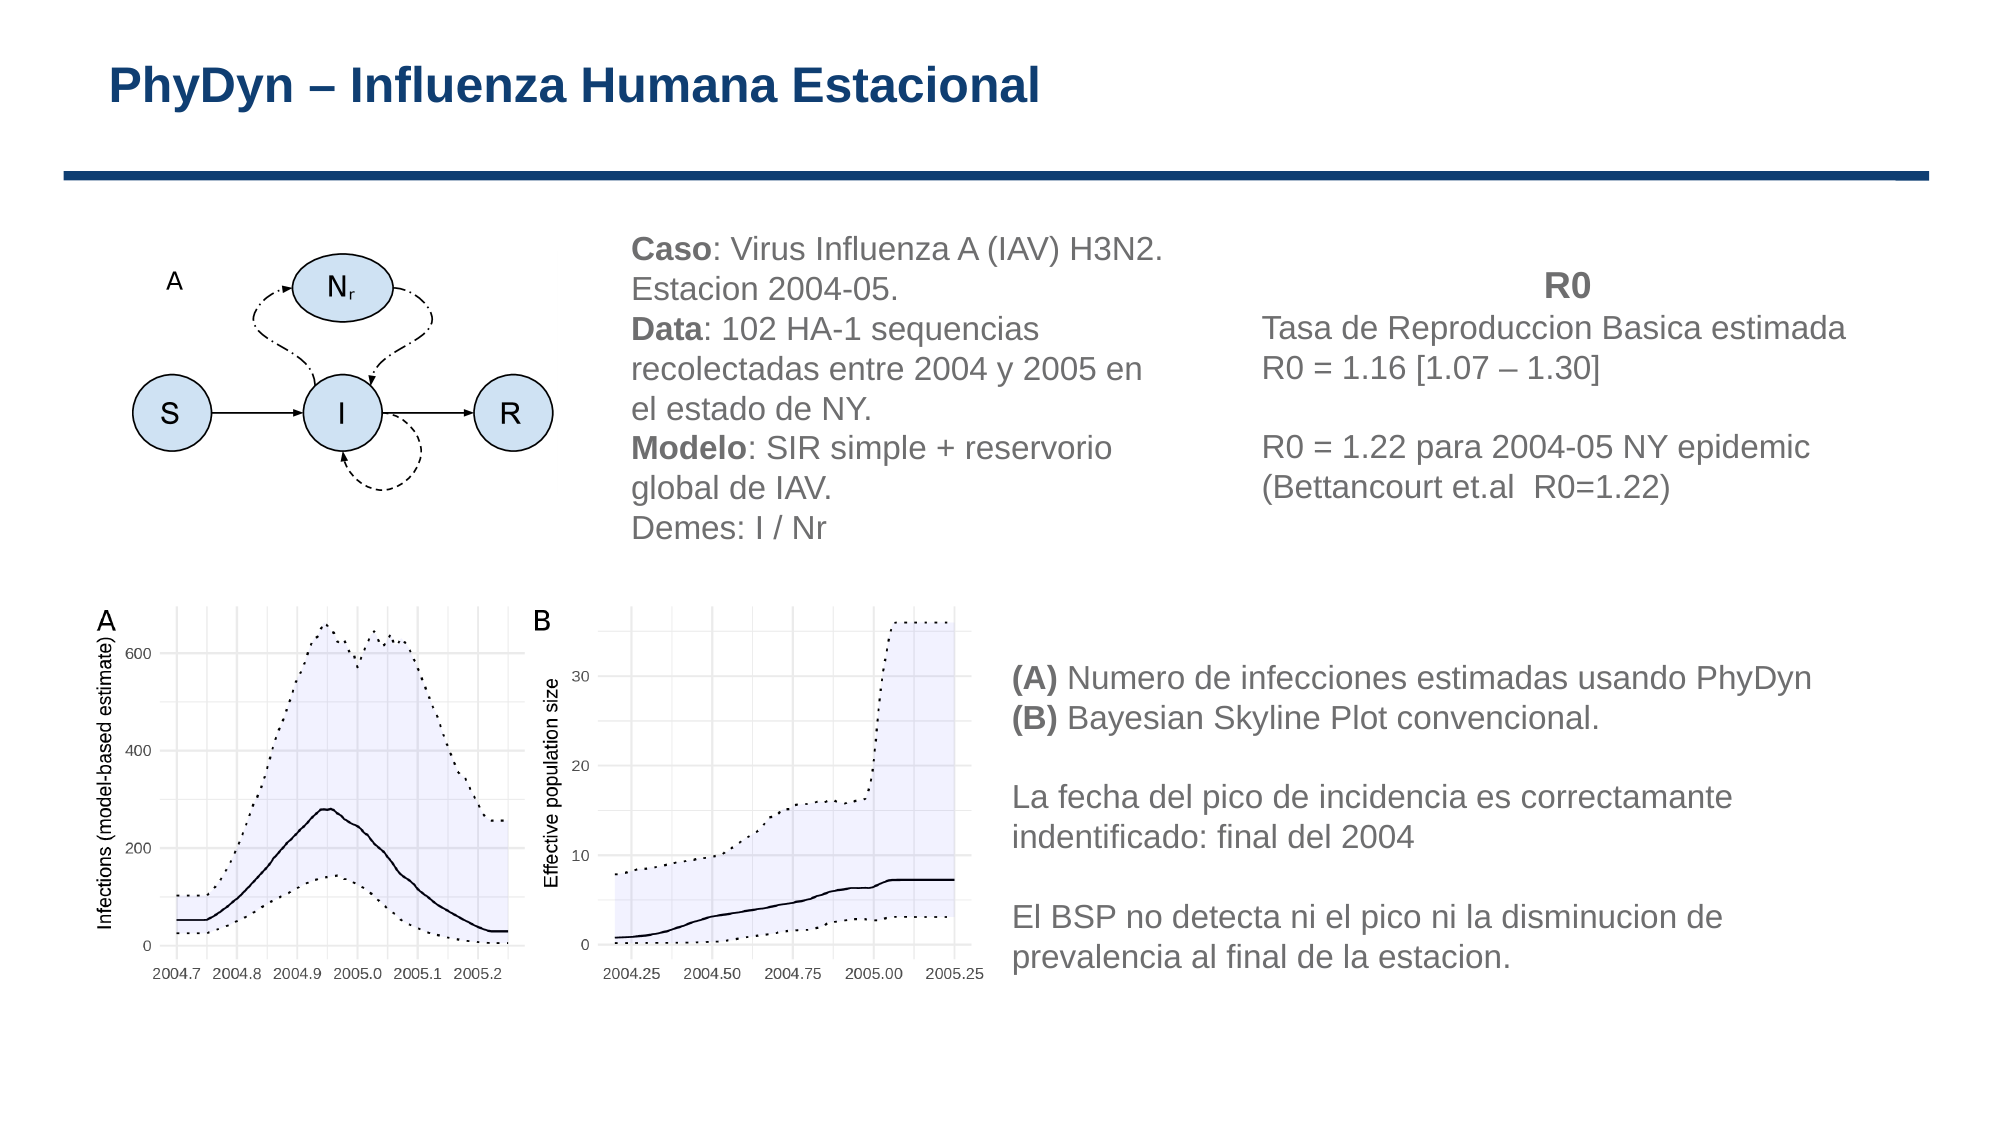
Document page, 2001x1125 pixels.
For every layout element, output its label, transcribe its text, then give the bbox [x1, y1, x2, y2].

picture [93, 603, 986, 982]
title PhyDyn – Influenza Humana Estacional [93, 23, 1894, 143]
text_box Caso: Virus Influenza A (IAV) H3N2. Estacion 2004-05. Data: 102 HA-1 sequencias recolectadas entre 2004 y 2005 en el estado de NY. Modelo: SIR simple + reservorio global de IAV. Demes: I / Nr [616, 219, 1189, 554]
picture [130, 251, 558, 494]
text_box R0 Tasa de Reproduccion Basica estimada R0 = 1.16 [1.07 – 1.30] R0 = 1.22 para 2004-05 NY epidemic (Bettancourt et.al R0=1.22) [1246, 253, 1889, 513]
text_box (A) Numero de infecciones estimadas usando PhyDyn (B) Bayesian Skyline Plot convencional. La fecha del pico de incidencia es correctamante indentificado: final del 2004 El BSP no detecta ni el pico ni la disminucion de prevalencia al final de la estacion. [997, 648, 1854, 983]
